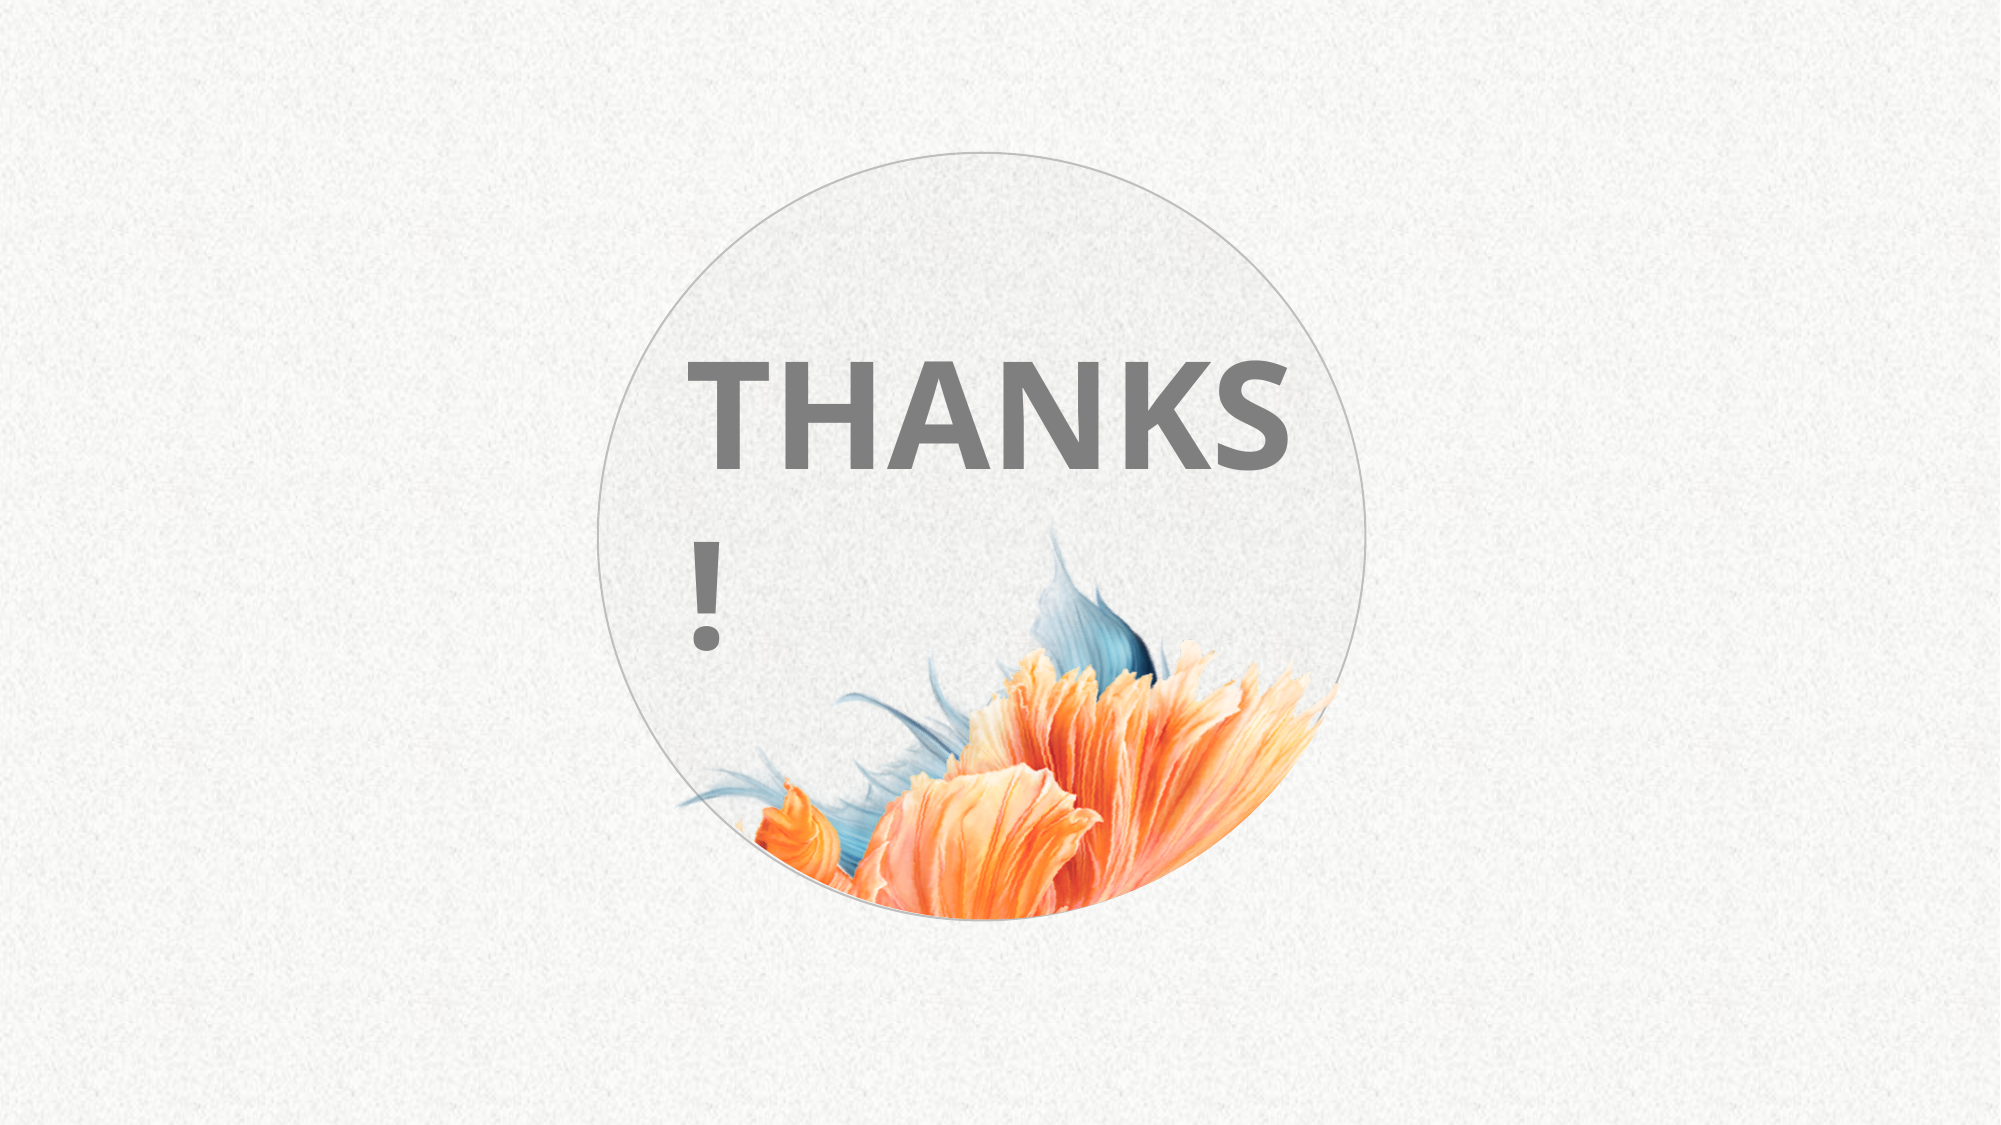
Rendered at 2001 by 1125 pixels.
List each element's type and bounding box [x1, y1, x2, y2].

text_box [597, 152, 1408, 1067]
